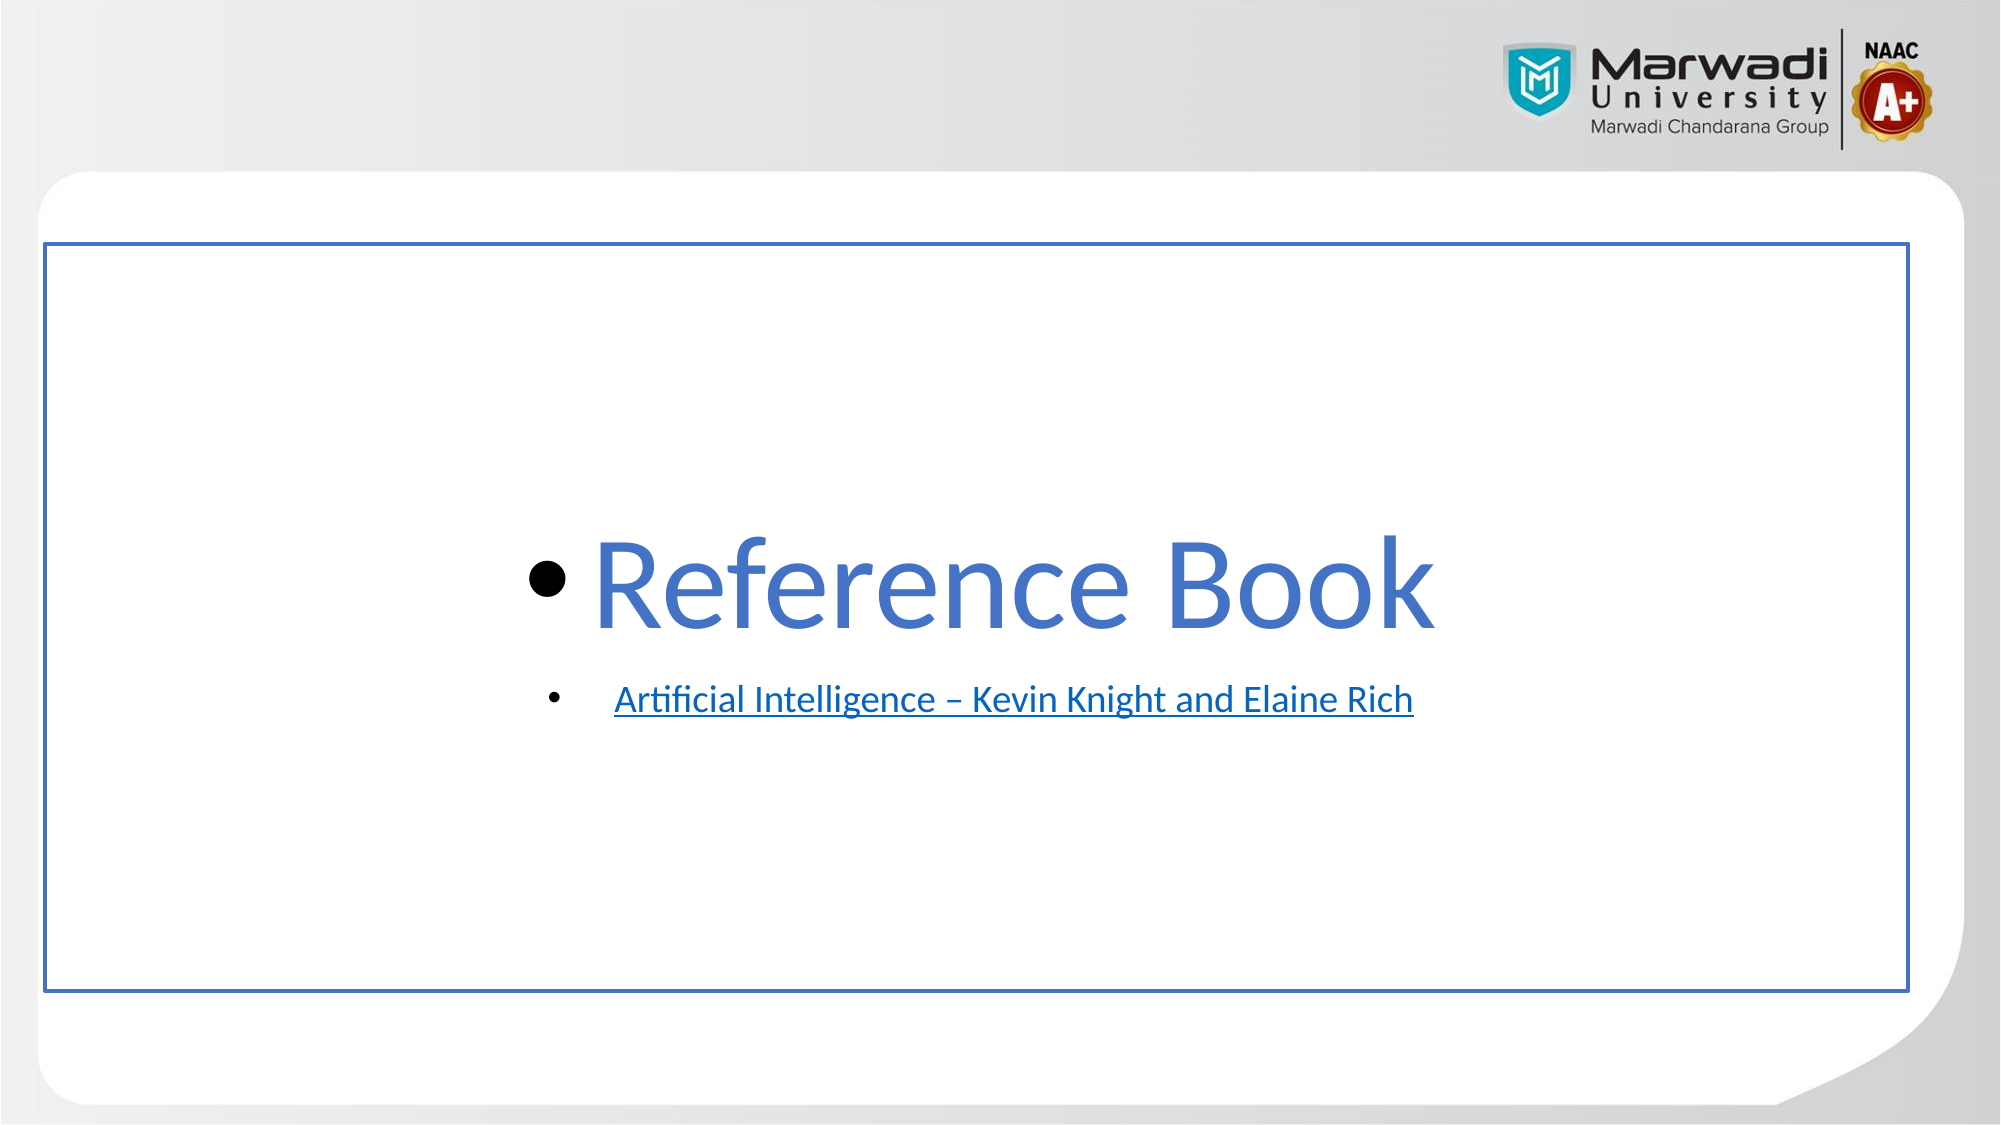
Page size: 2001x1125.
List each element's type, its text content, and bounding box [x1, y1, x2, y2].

list Reference Book Artificial Intelligence – Kevin Knight and Elaine Rich [43, 242, 1910, 993]
picture [0, 0, 2001, 1125]
